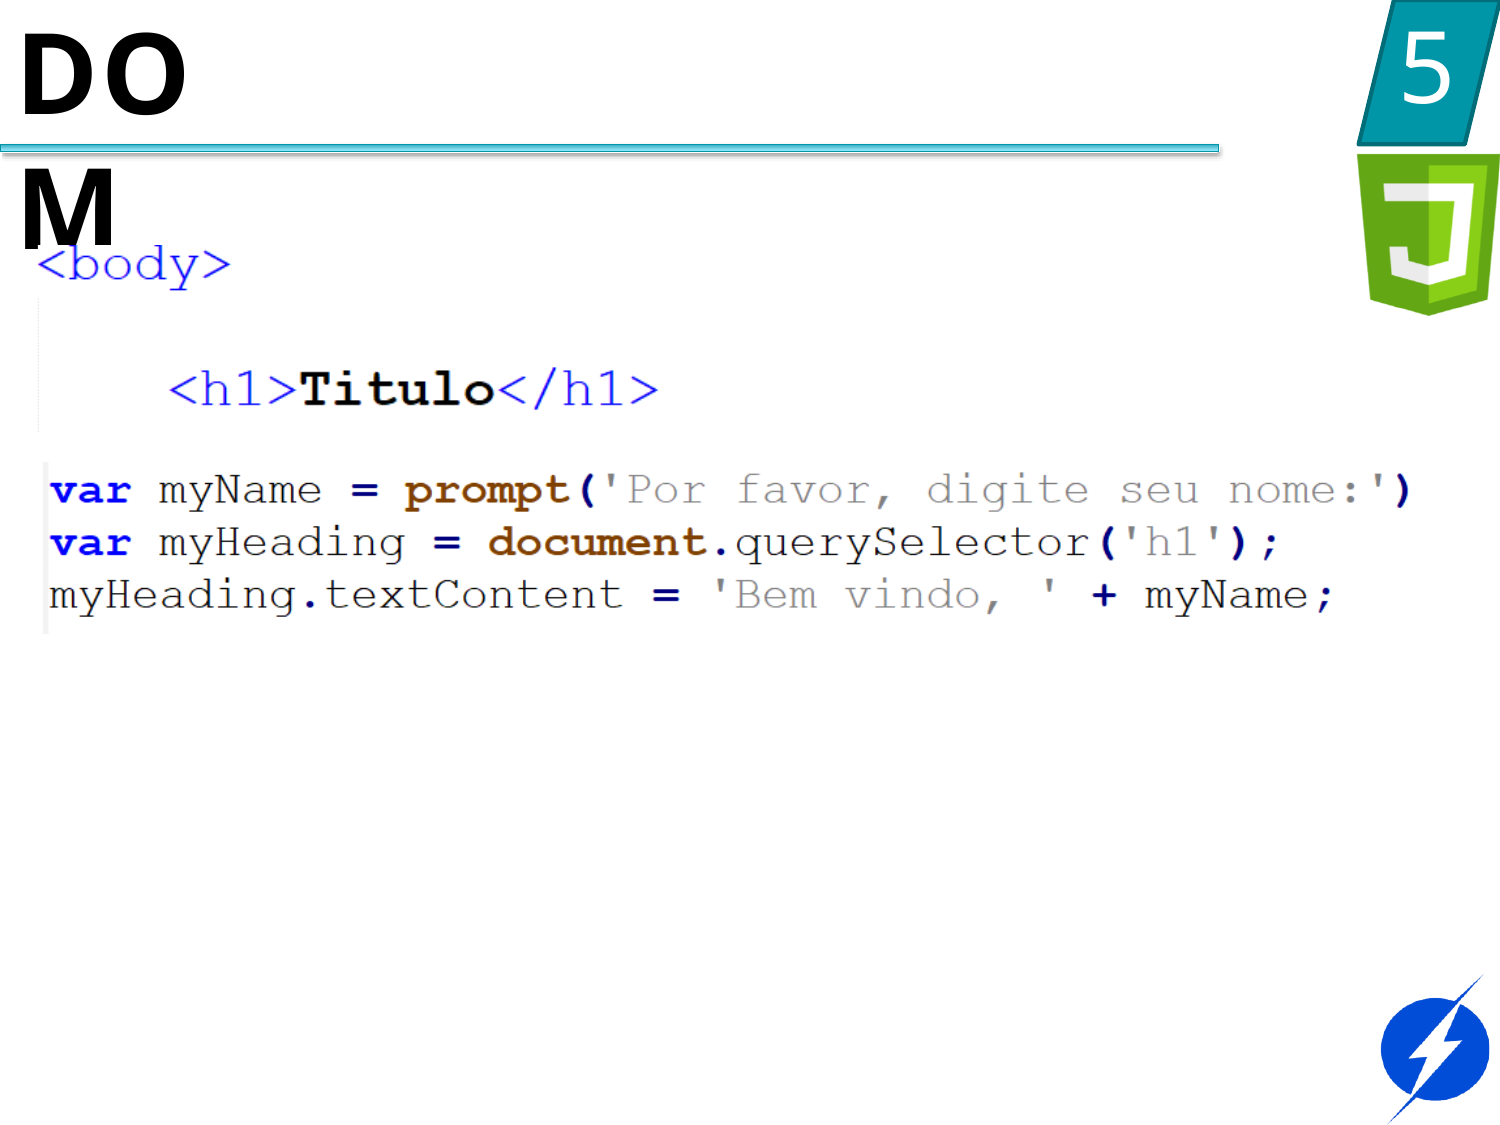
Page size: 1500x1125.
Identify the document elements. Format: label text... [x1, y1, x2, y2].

text_box DOM [12, 0, 280, 140]
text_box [0, 141, 1226, 162]
text_box DOM [12, 170, 280, 273]
text_box [37, 245, 659, 432]
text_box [1356, 0, 1500, 149]
text_box [1353, 154, 1500, 345]
text_box [42, 462, 1409, 634]
text_box [1380, 973, 1490, 1125]
